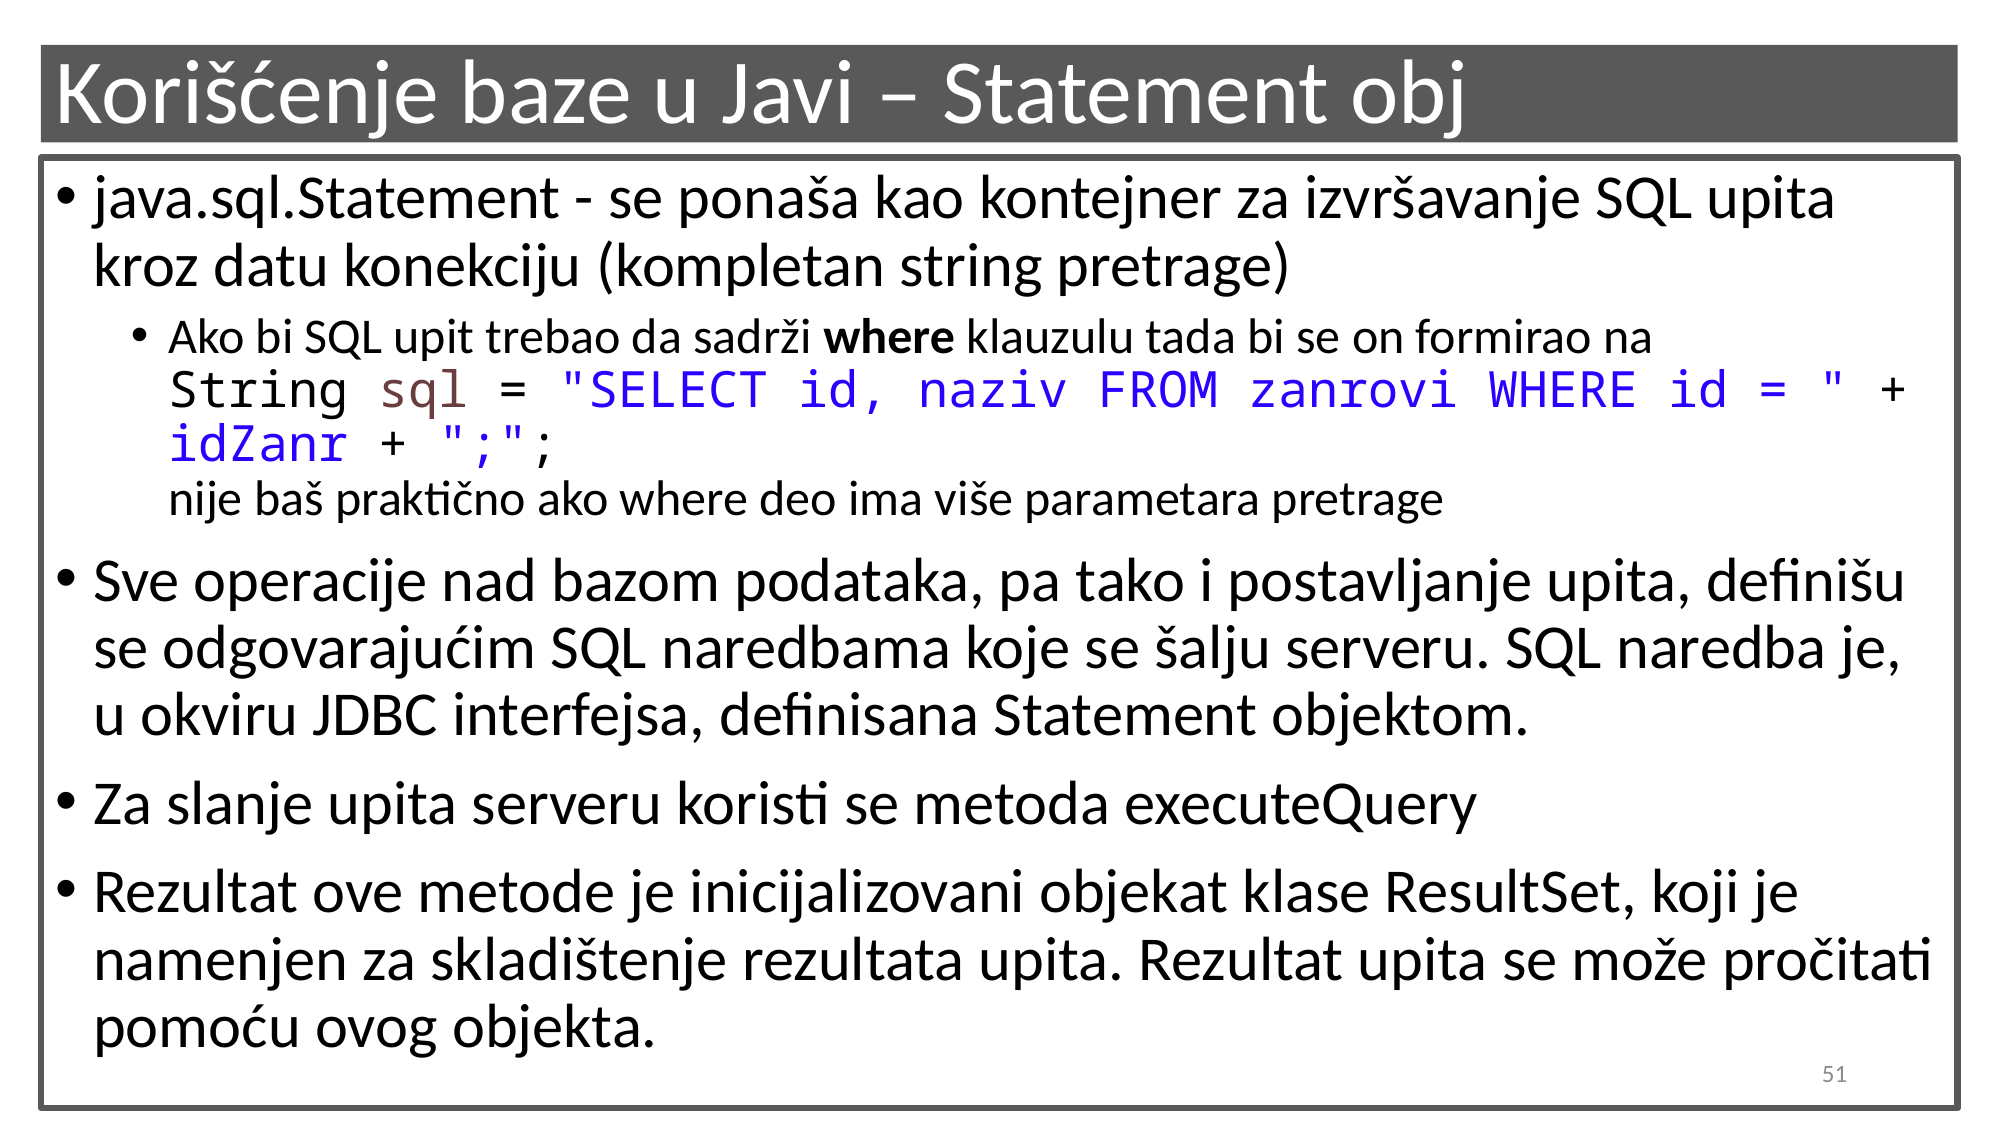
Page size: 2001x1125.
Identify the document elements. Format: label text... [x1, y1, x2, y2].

slide_number 51 [1412, 1042, 1863, 1103]
list java.sql.Statement - se ponaša kao kontejner za izvršavanje SQL upita kroz datu konekciju (kompletan string pretrage) Ako bi SQL upit trebao da sadrži where klauzulu tada bi se on formirao na String sql = "SELECT id, naziv FROM zanrovi WHERE id = " + idZanr + ";"; nije baš praktično ako where deo ima više parametara pretrage Sve operacije nad bazom podataka, pa tako i postavljanje upita, definišu se odgovarajućim SQL naredbama koje se šalju serveru. SQL naredba je, u okviru JDBC interfejsa, definisana Statement objektom. Za slanje upita serveru koristi se metoda executeQuery Rezultat ove metode je inicijalizovani objekat klase ResultSet, koji je namenjen za skladištenje rezultata upita. Rezultat upita se može pročitati pomoću ovog objekta. [40, 157, 1958, 1109]
title Korišćenje baze u Javi – Statement obj [40, 44, 1958, 143]
